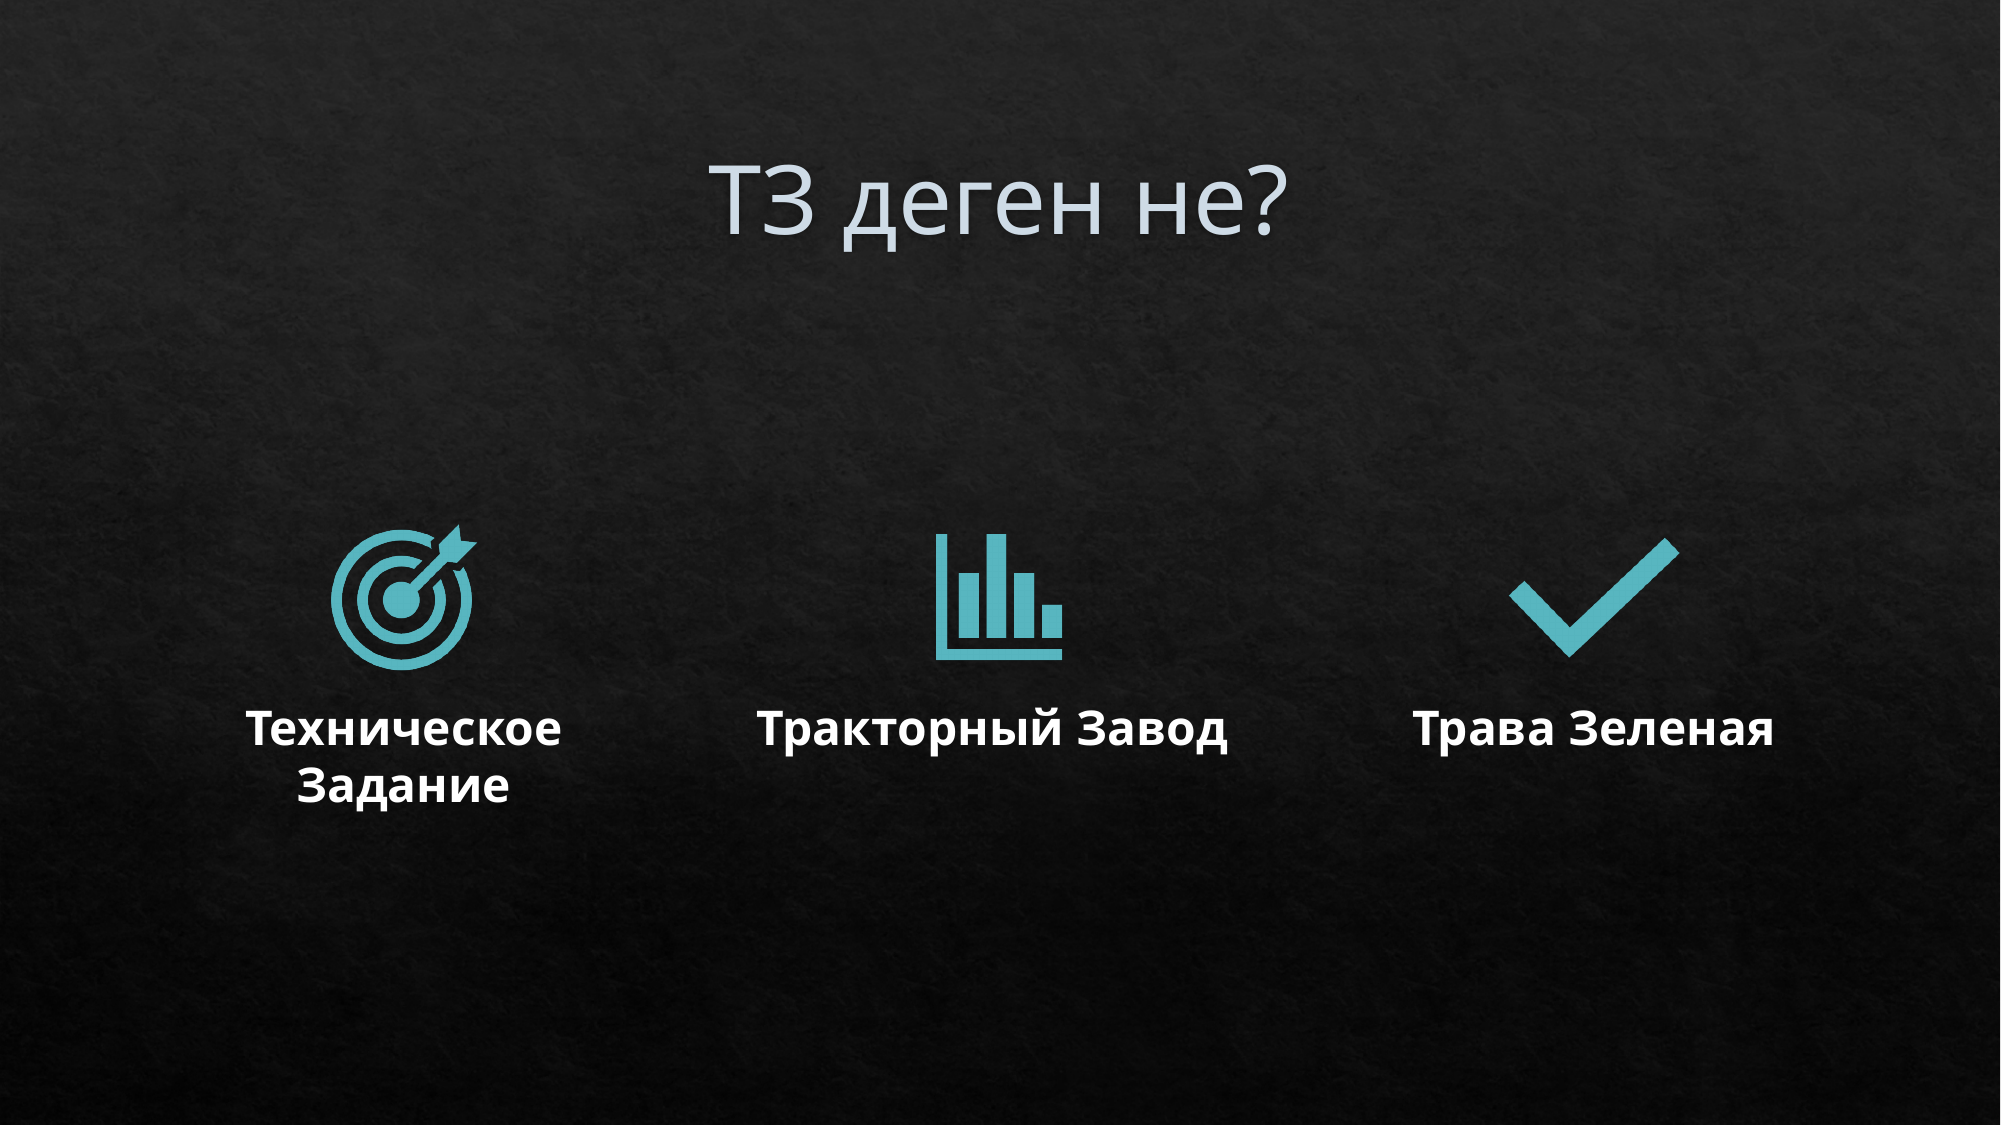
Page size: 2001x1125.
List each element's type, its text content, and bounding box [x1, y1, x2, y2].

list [149, 340, 1849, 951]
title ТЗ деген не? [149, 99, 1849, 307]
